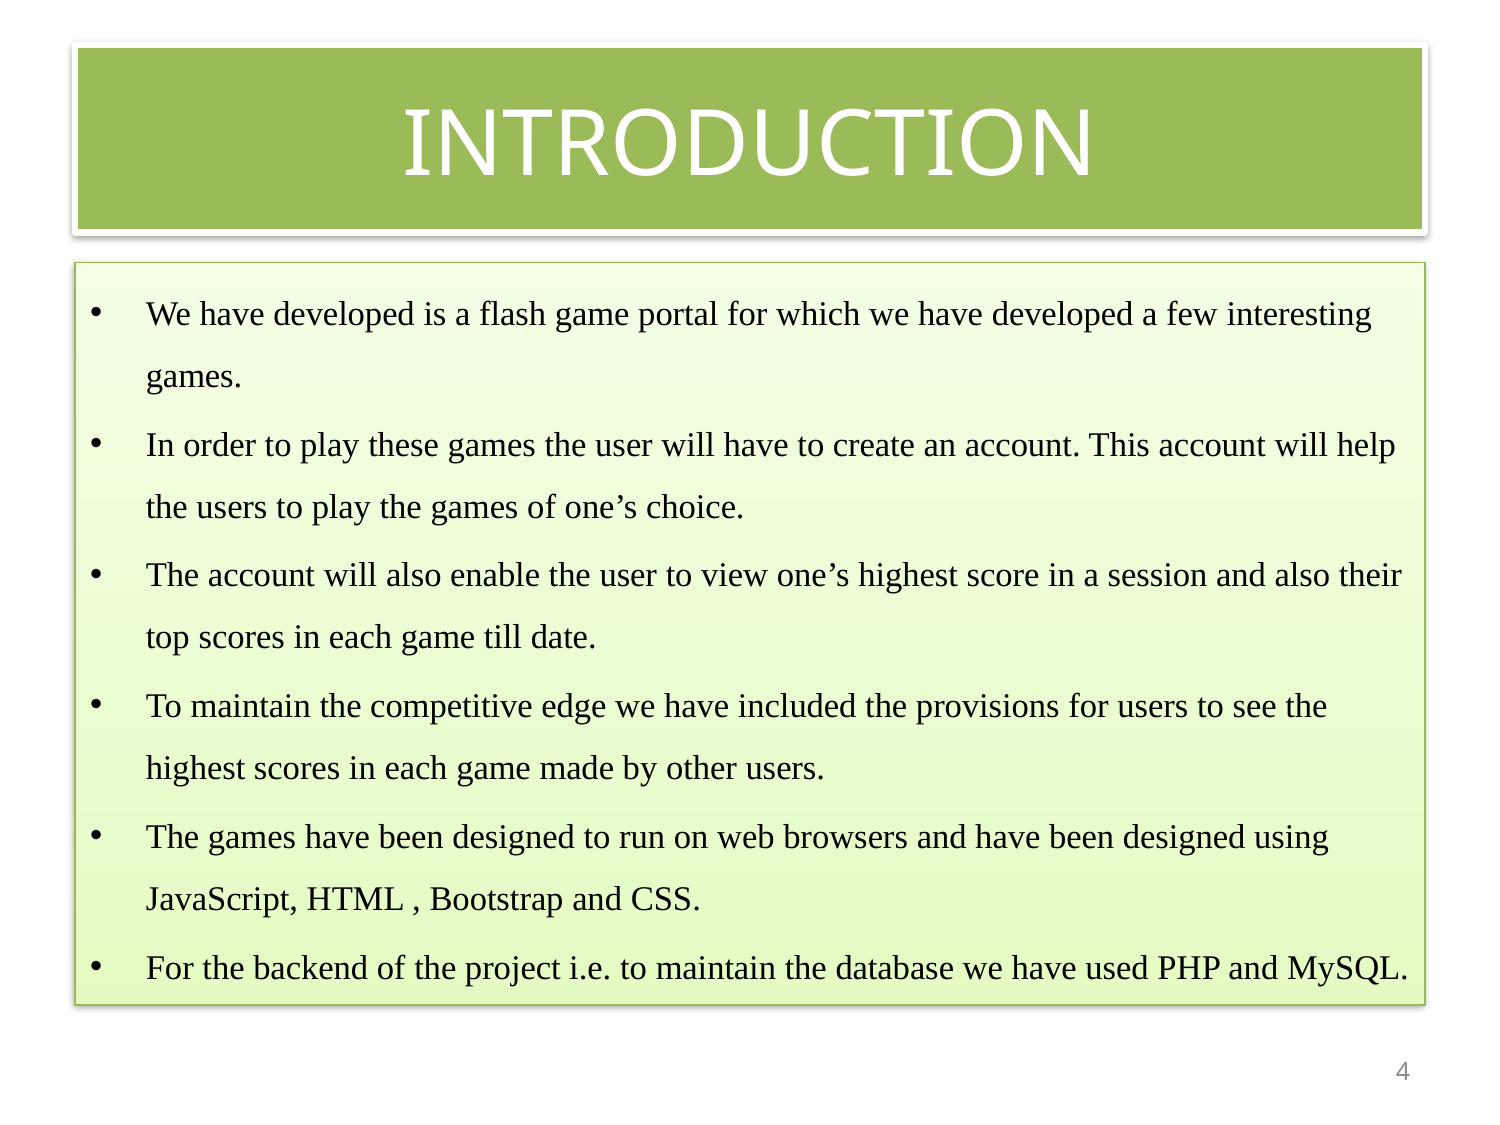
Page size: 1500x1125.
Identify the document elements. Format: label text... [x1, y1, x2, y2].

slide_number 4 [1074, 1042, 1425, 1103]
title INTRODUCTION [72, 42, 1428, 236]
list We have developed is a flash game portal for which we have developed a few interesting games. In order to play these games the user will have to create an account. This account will help the users to play the games of one’s choice. The account will also enable the user to view one’s highest score in a session and also their top scores in each game till date. To maintain the competitive edge we have included the provisions for users to see the highest scores in each game made by other users. The games have been designed to run on web browsers and have been designed using JavaScript, HTML , Bootstrap and CSS. For the backend of the project i.e. to maintain the database we have used PHP and MySQL. [74, 262, 1426, 1006]
